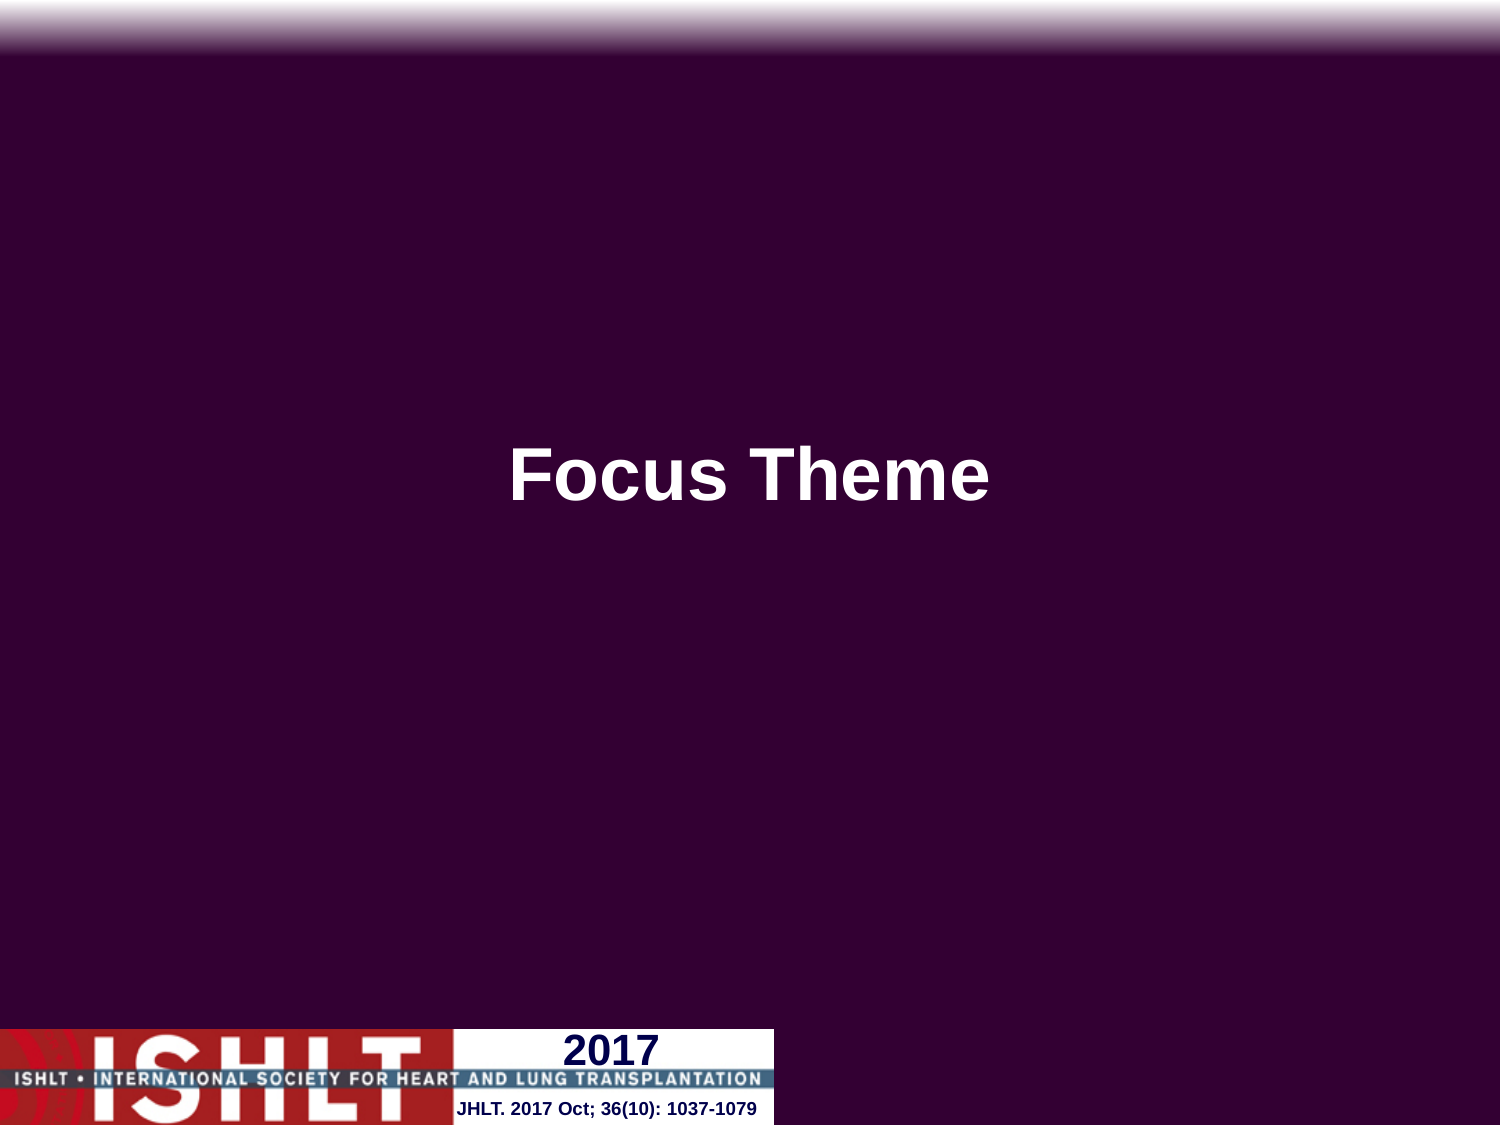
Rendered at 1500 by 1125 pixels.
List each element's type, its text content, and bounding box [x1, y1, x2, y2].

title Focus Theme [24, 349, 1476, 591]
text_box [0, 1013, 774, 1125]
